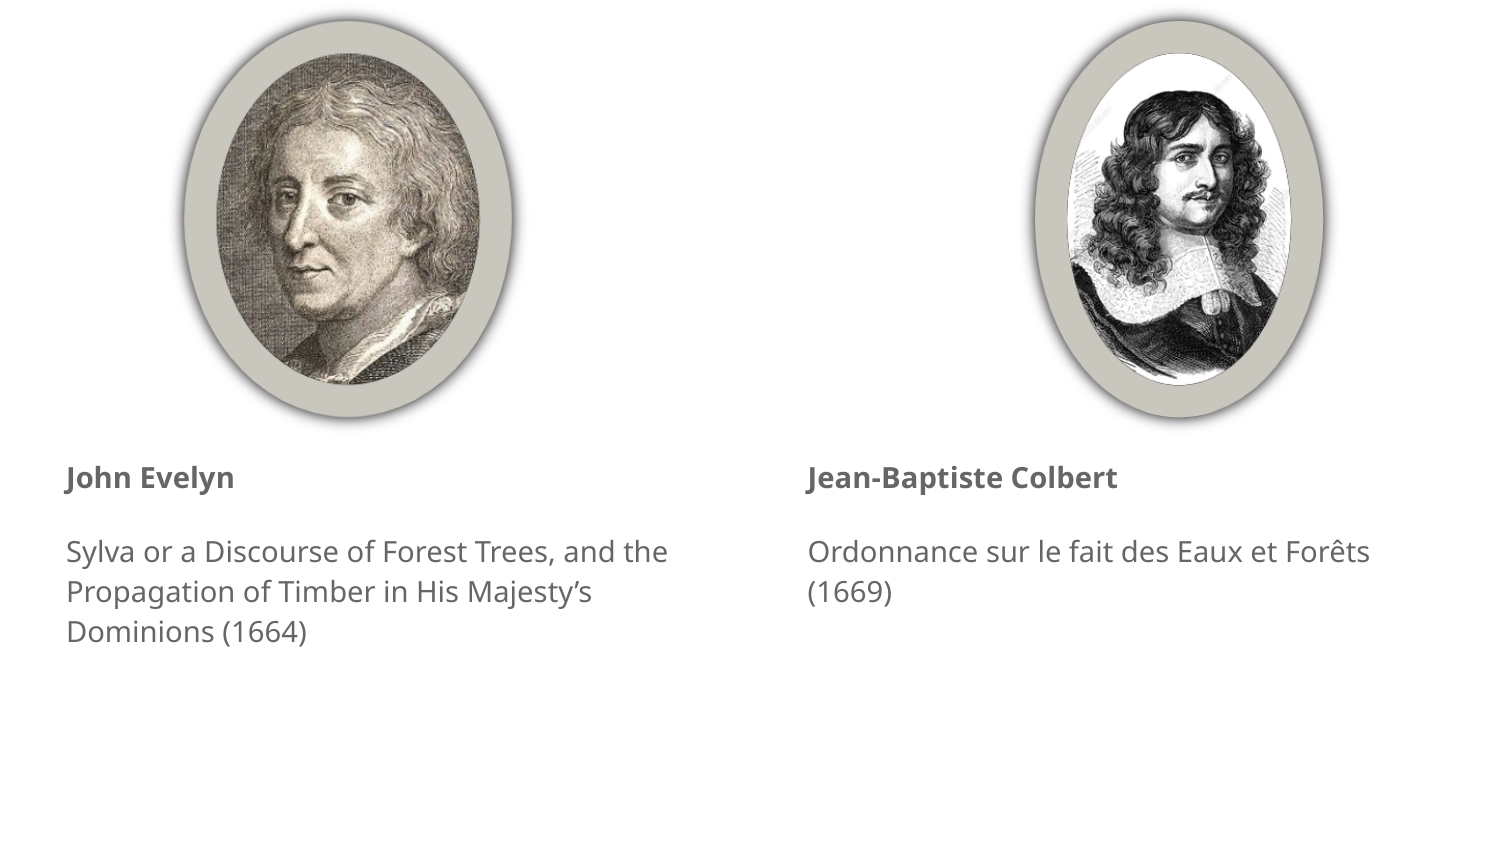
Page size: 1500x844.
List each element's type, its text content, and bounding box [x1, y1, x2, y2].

picture [162, 0, 534, 440]
list Jean-Baptiste Colbert Ordonnance sur le fait des Eaux et Forêts (1669) [792, 439, 1449, 750]
list John Evelyn Sylva or a Discourse of Forest Trees, and the Propagation of Timber in His Majesty’s Dominions (1664) [51, 439, 708, 750]
picture [1013, 0, 1345, 440]
